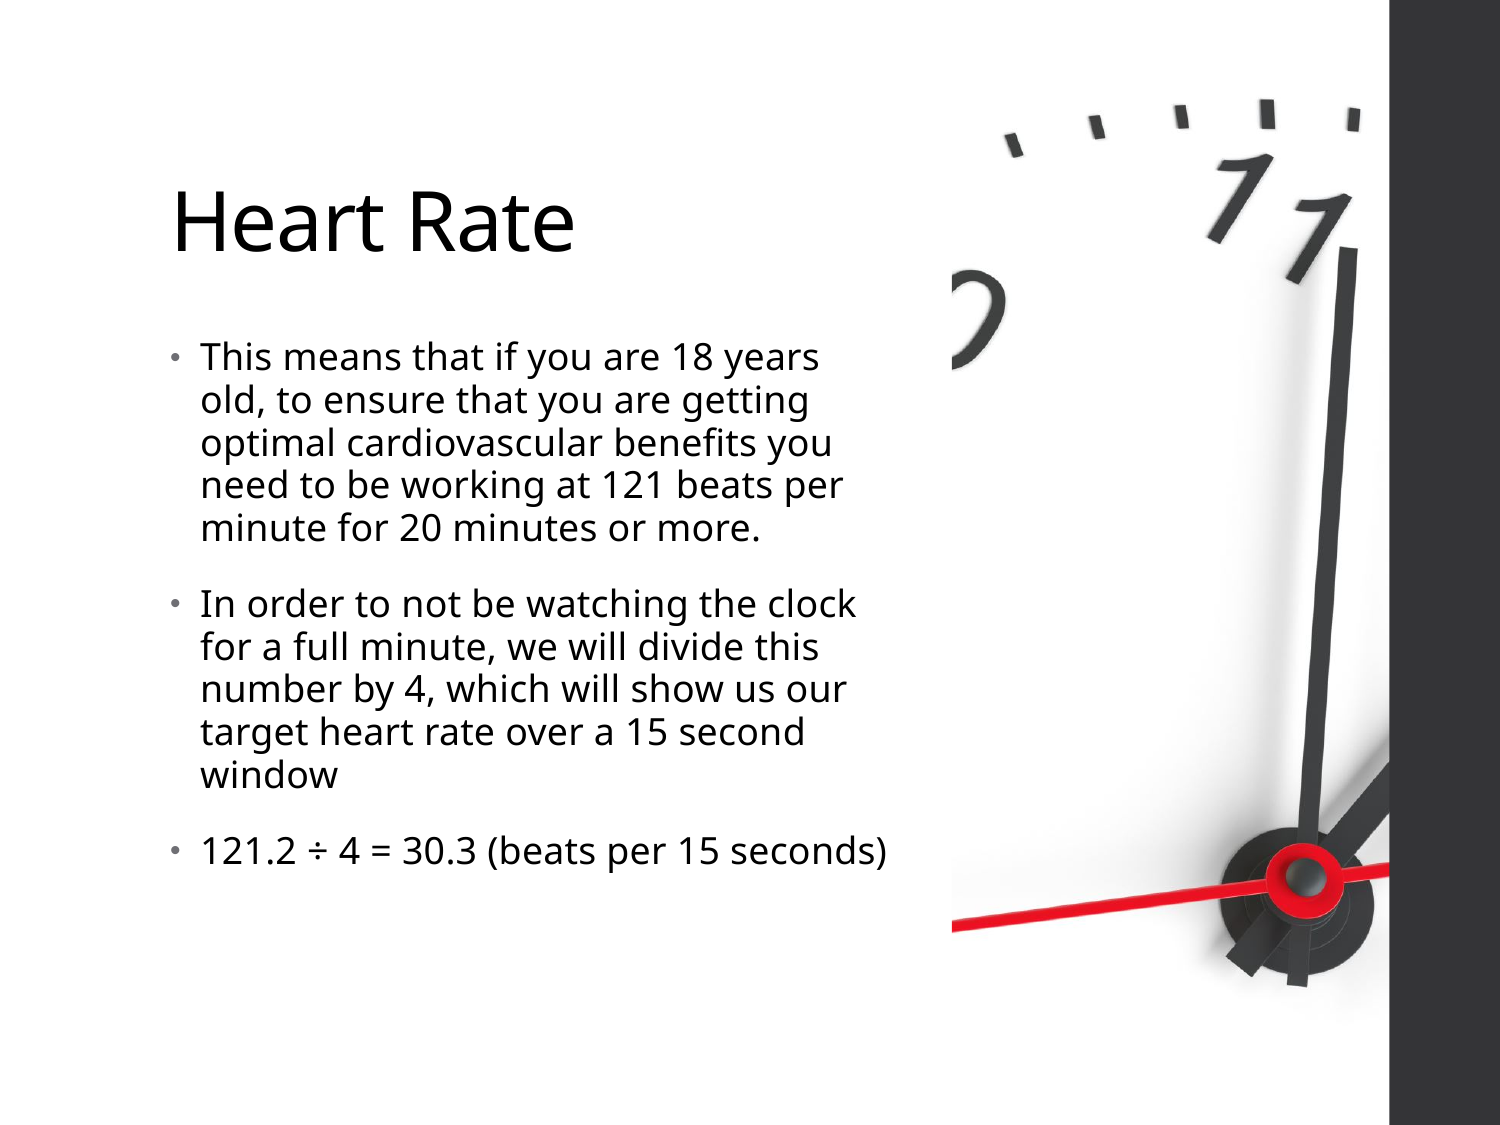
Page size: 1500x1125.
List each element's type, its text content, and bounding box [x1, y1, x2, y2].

list This means that if you are 18 years old, to ensure that you are getting optimal cardiovascular benefits you need to be working at 121 beats per minute for 20 minutes or more. In order to not be watching the clock for a full minute, we will divide this number by 4, which will show us our target heart rate over a 15 second window 121.2 ÷ 4 = 30.3 (beats per 15 seconds) [155, 328, 905, 1014]
picture [951, 0, 1390, 1125]
title Heart Rate [155, 60, 905, 278]
